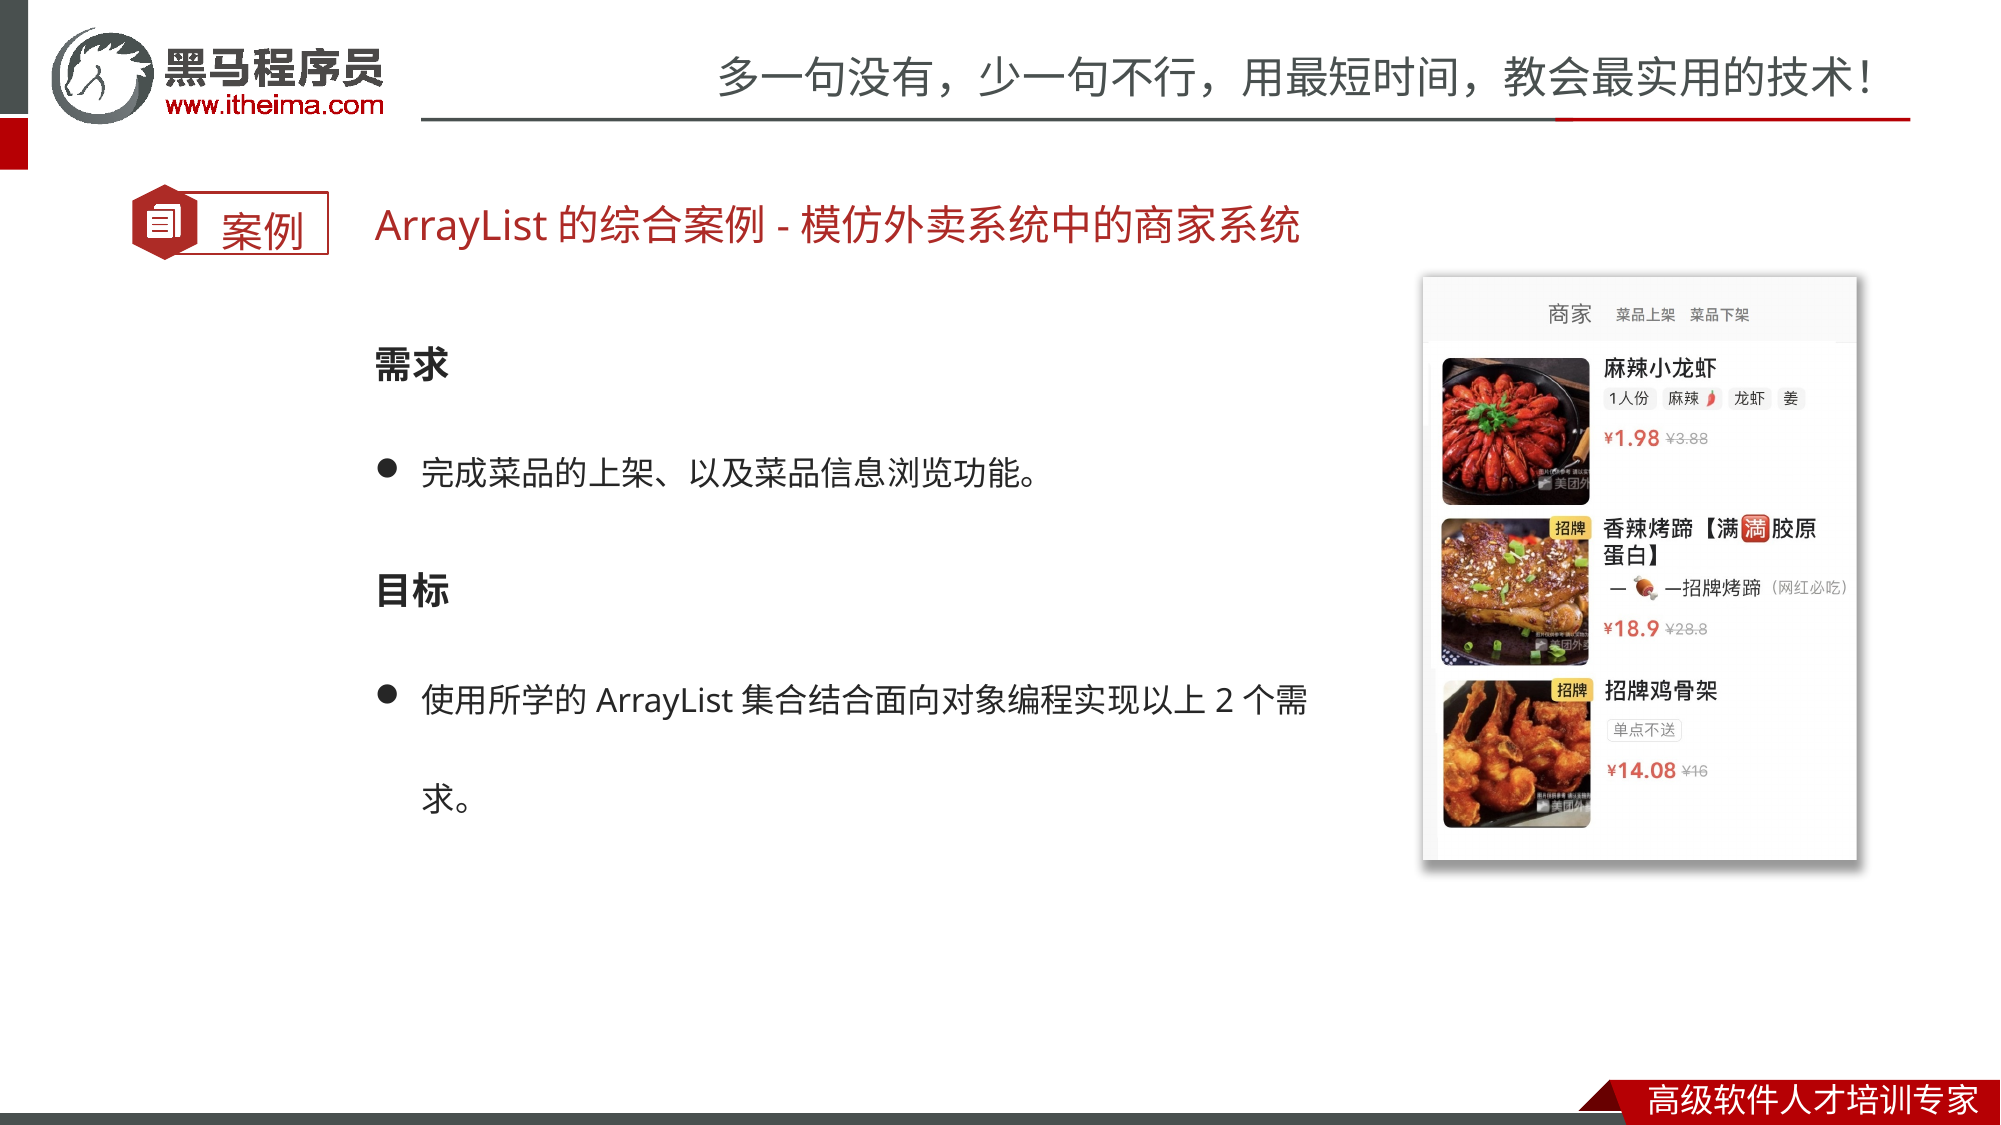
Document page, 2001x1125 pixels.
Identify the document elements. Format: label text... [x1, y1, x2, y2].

list ArrayList的综合案例-模仿外卖系统中的商家系统 [360, 181, 1872, 266]
picture [1422, 276, 1857, 860]
picture [50, 26, 384, 125]
list 需求 完成菜品的上架、以及菜品信息浏览功能。 目标 使用所学的ArrayList集合结合面向对象编程实现以上2个需求。 [360, 265, 1373, 883]
picture [147, 204, 181, 238]
